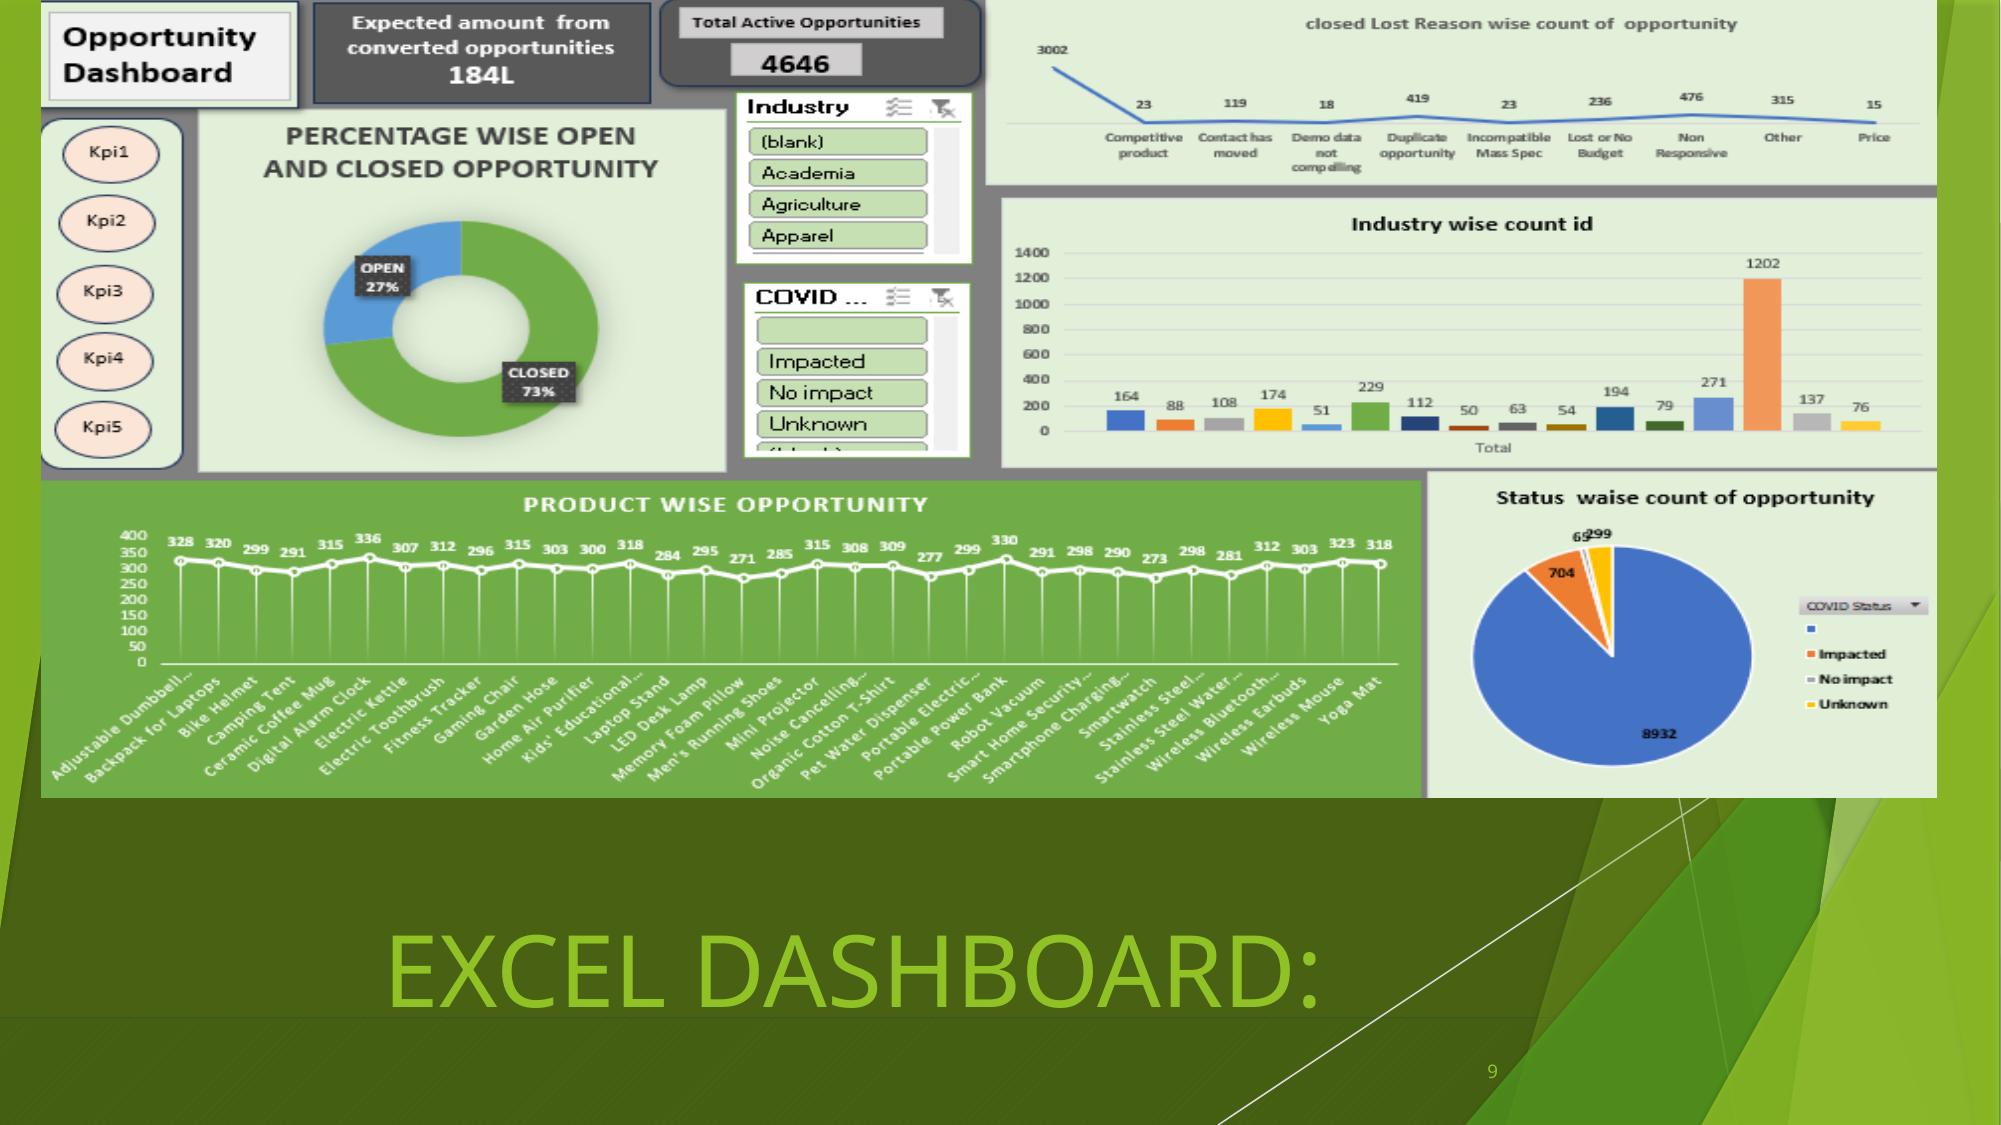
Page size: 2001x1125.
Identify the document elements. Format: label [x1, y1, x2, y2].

text_box [0, 0, 2000, 1125]
picture [40, 0, 1937, 798]
